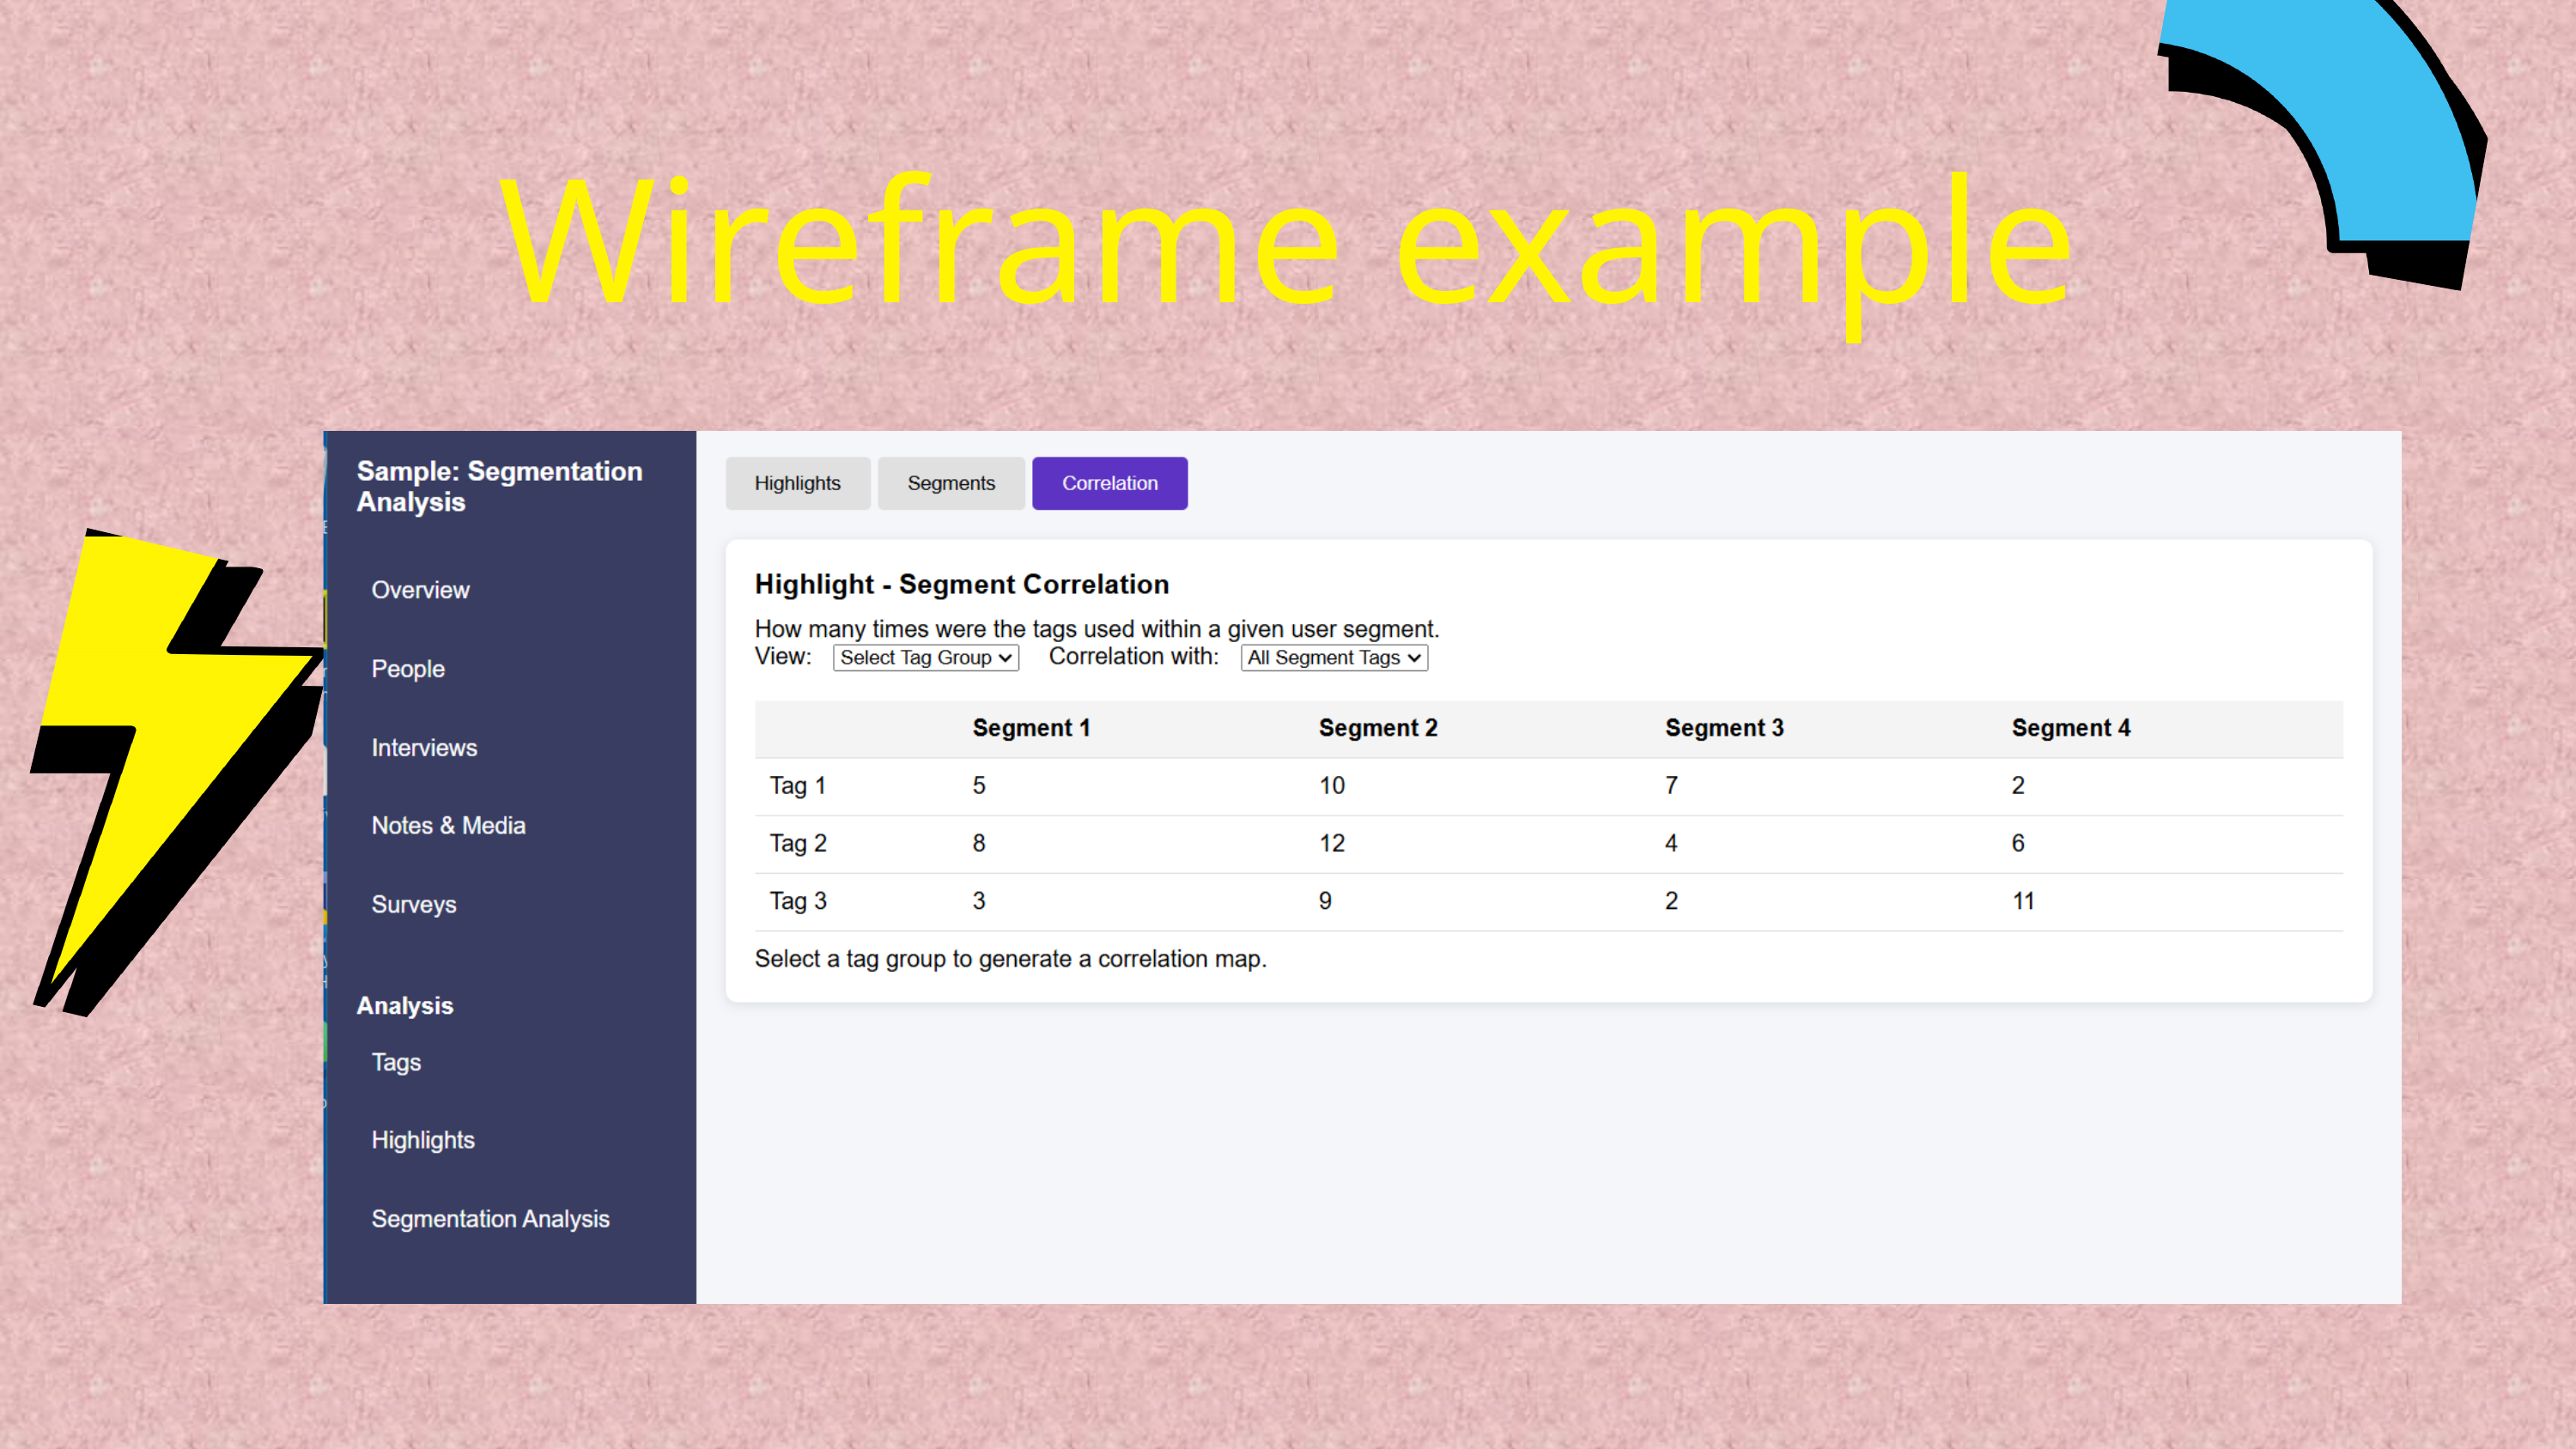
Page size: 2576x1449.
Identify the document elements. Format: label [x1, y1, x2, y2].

text_box [323, 440, 2403, 1304]
text_box [2143, 0, 2513, 291]
text_box [0, 528, 323, 1053]
text_box [144, 131, 2432, 432]
text_box [0, 0, 2576, 1449]
